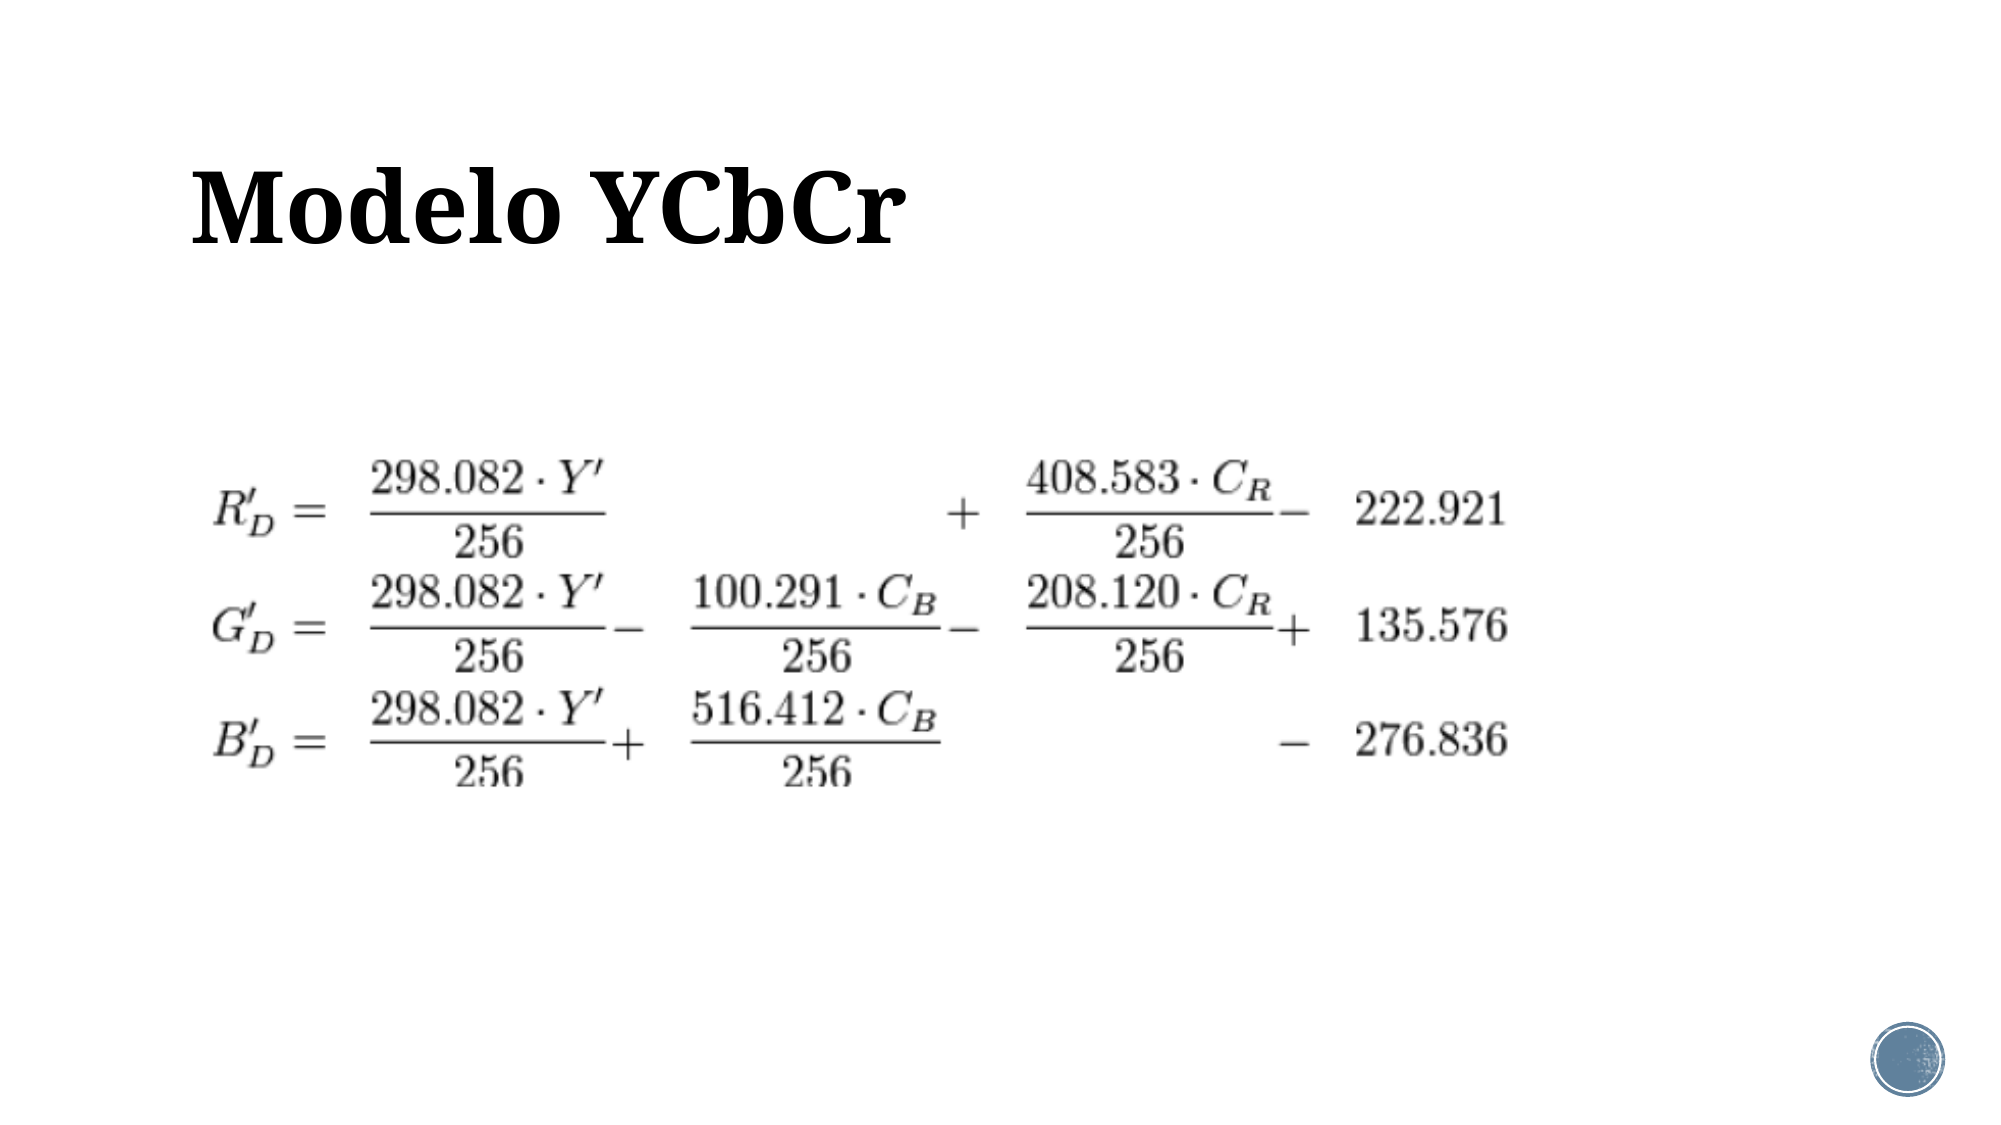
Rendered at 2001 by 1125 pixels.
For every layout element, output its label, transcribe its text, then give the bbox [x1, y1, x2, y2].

title Modelo YCbCr [175, 79, 1826, 344]
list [175, 444, 1566, 829]
